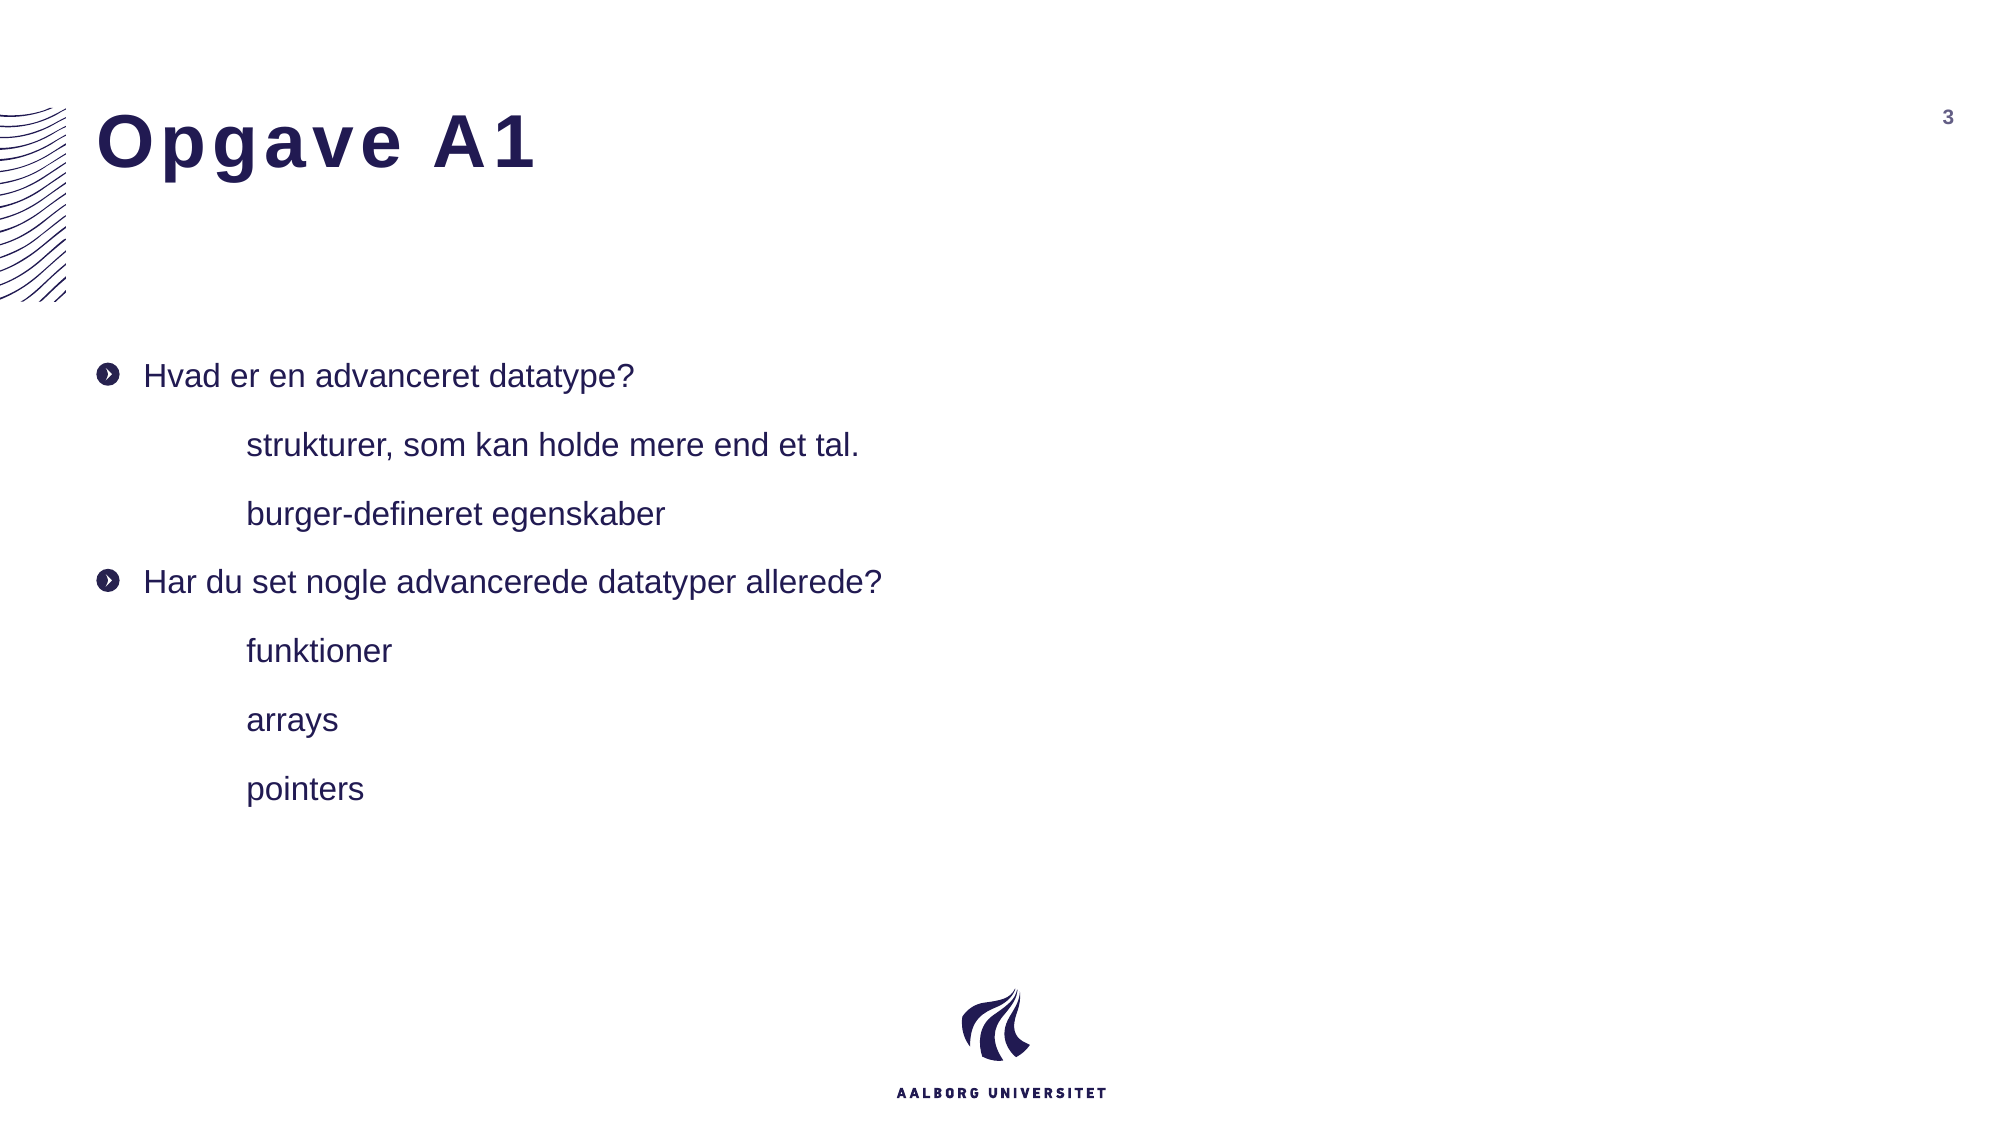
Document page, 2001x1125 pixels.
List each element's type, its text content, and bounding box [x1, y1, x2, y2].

title Opgave A1 [96, 60, 942, 303]
list Hvad er en advanceret datatype? strukturer, som kan holde mere end et tal. burger-defineret egenskaber Har du set nogle advancerede datatyper allerede? funktioner arrays pointers [96, 338, 1839, 947]
slide_number 3 [1860, 97, 1954, 135]
